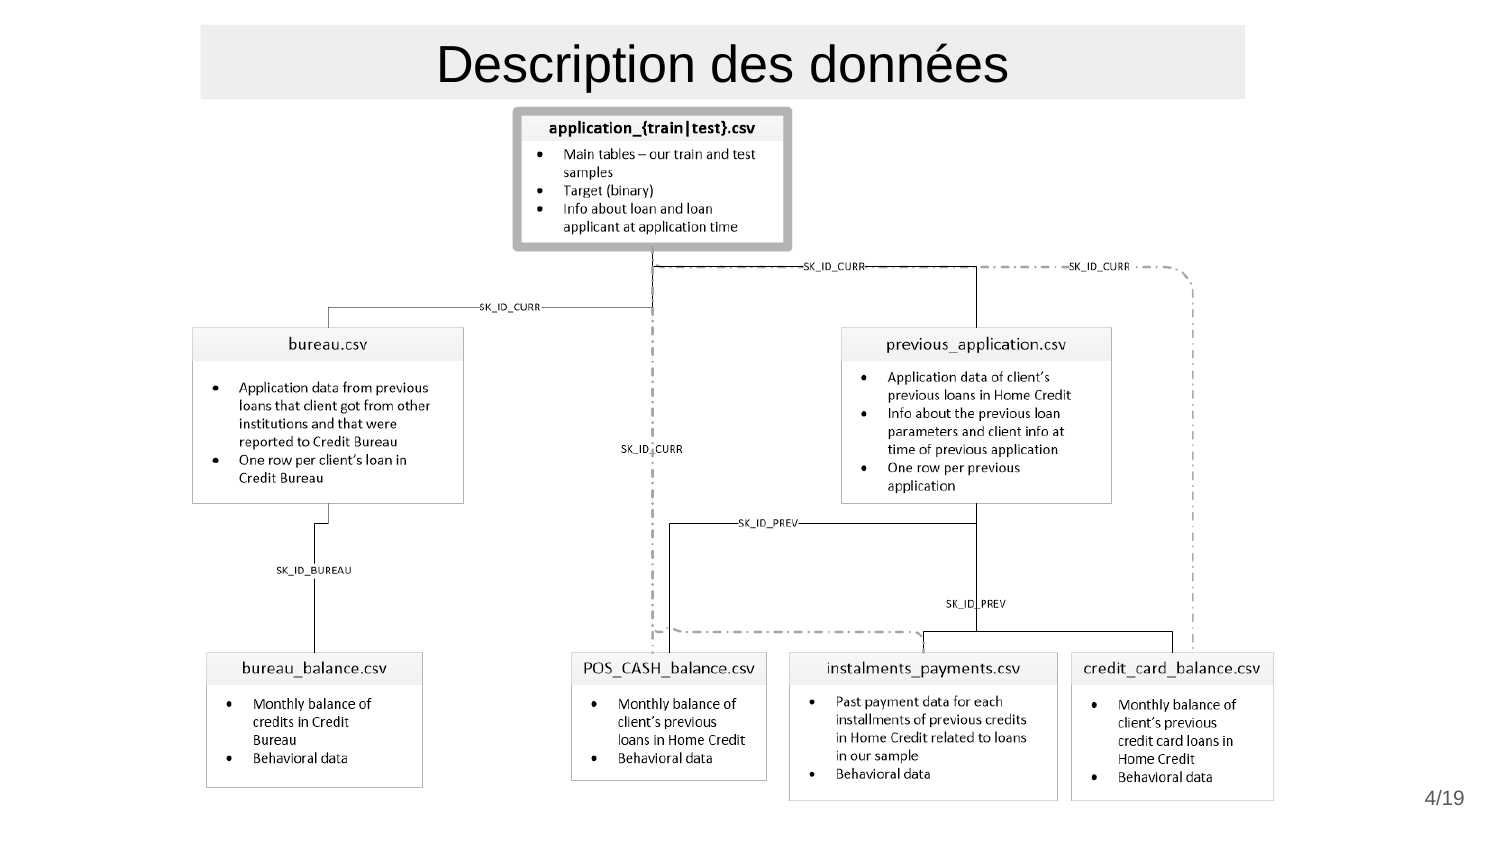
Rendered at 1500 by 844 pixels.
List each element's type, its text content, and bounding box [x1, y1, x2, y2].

text_box ‹#›/19 [1389, 764, 1480, 830]
text_box Description des données [200, 24, 1246, 100]
picture [191, 106, 1275, 802]
